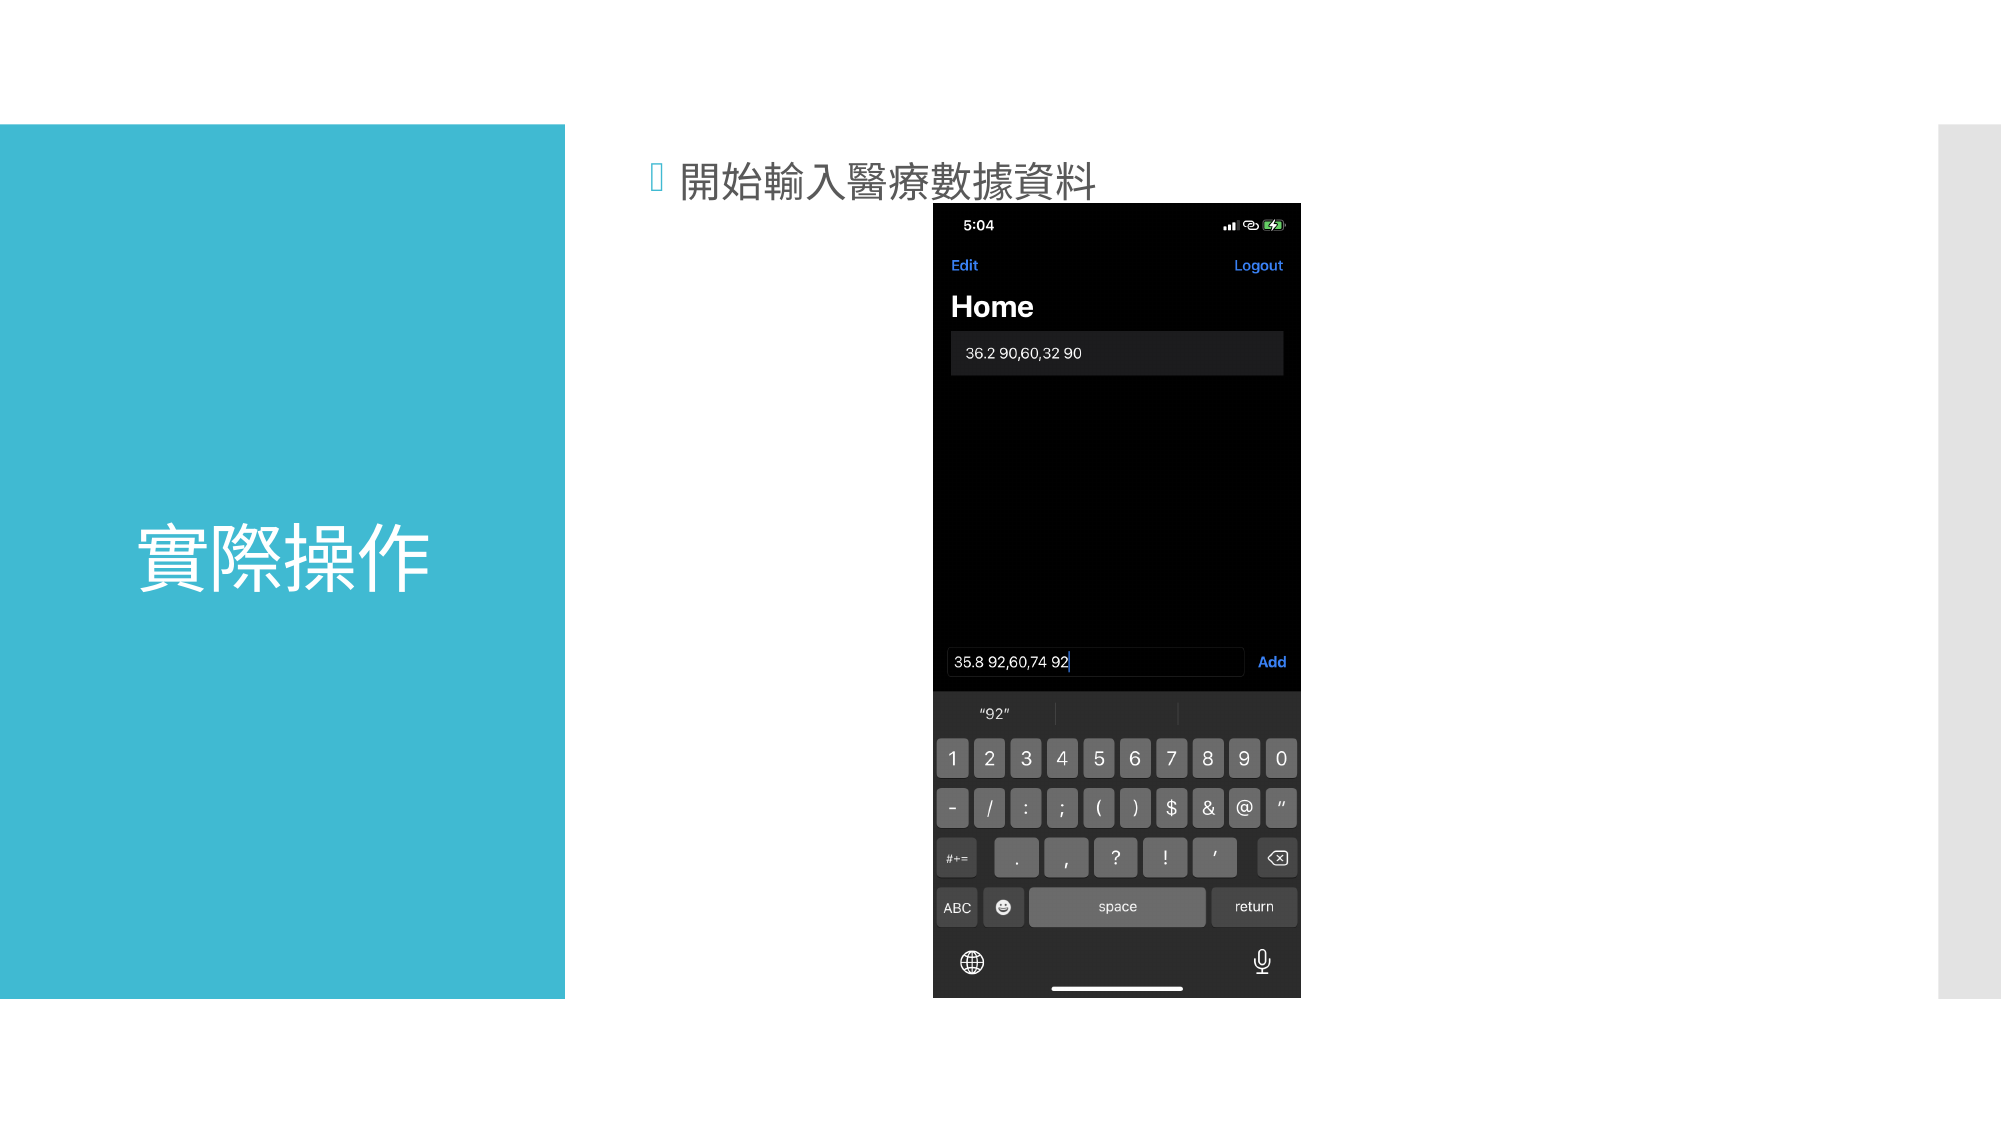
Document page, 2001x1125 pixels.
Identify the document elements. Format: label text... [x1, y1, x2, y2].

title 實際操作 [41, 184, 525, 940]
picture [933, 203, 1301, 998]
list 開始輸入醫療數據資料 [634, 95, 1835, 273]
